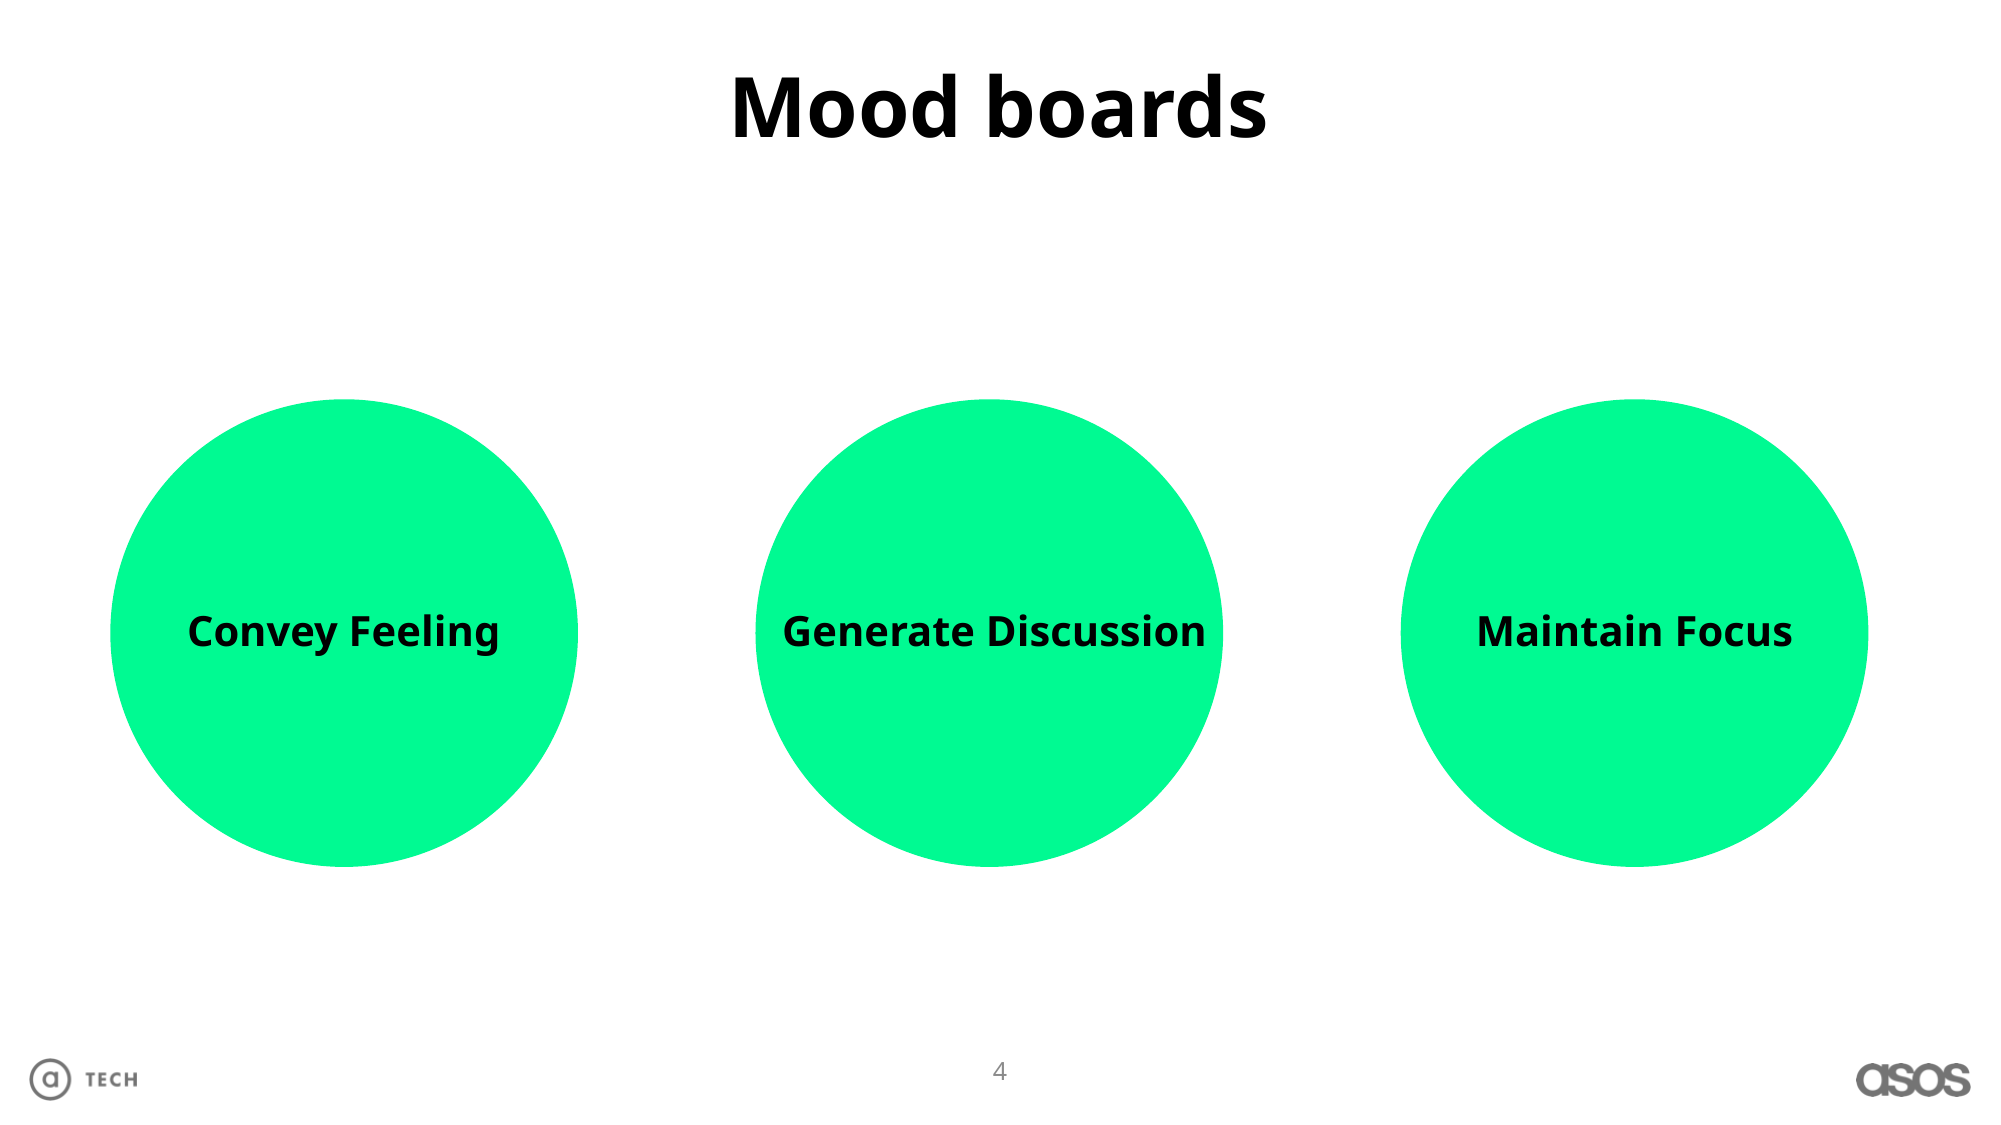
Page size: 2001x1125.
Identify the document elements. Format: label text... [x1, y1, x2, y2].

list Convey Feeling [110, 430, 578, 836]
list Maintain Focus [1400, 430, 1869, 836]
list Mood boards [56, 58, 1942, 175]
list Generate Discussion [755, 430, 1224, 836]
